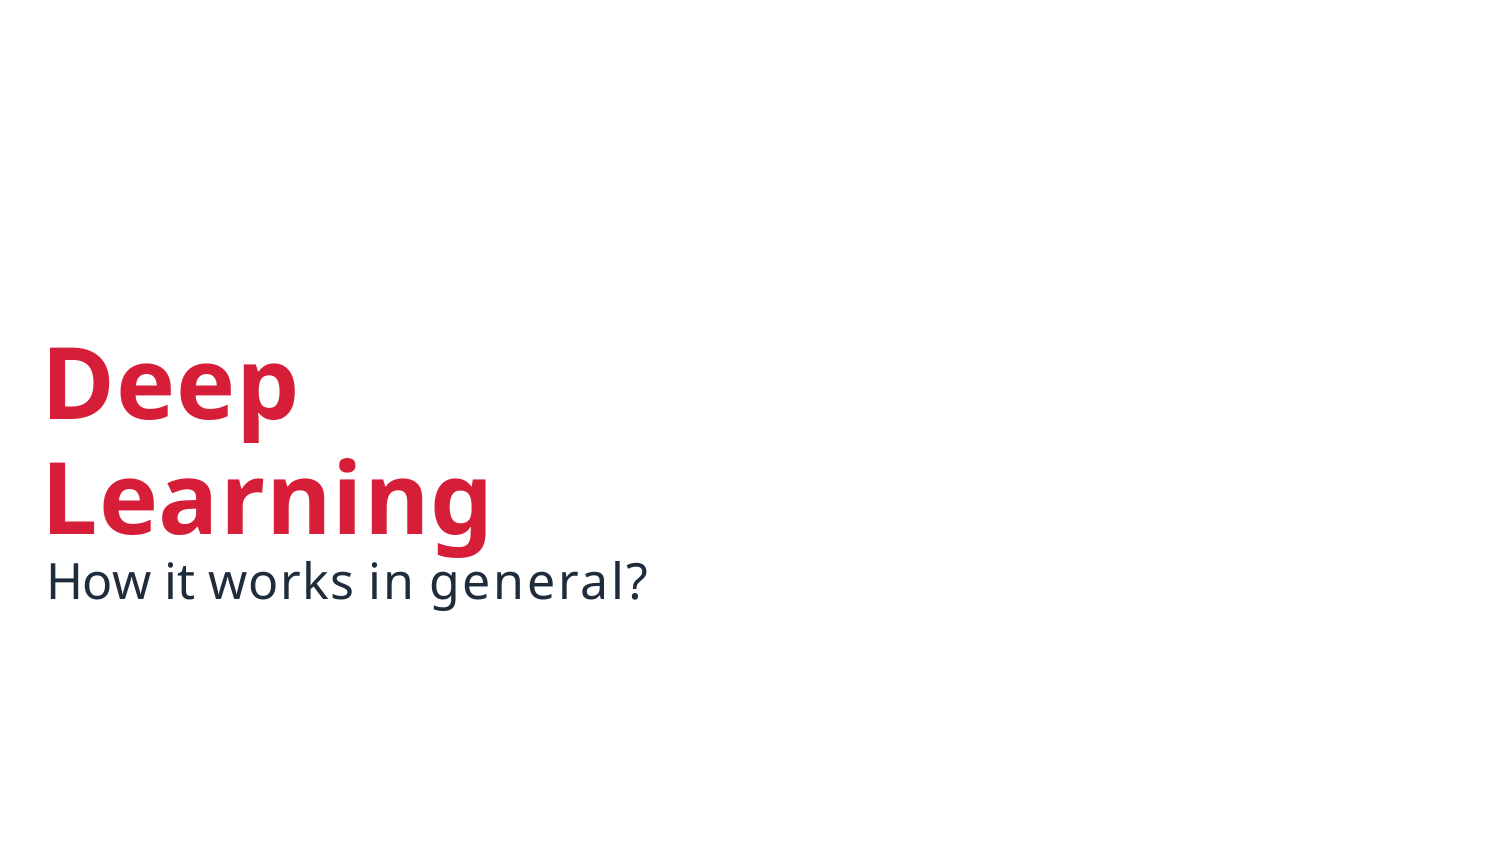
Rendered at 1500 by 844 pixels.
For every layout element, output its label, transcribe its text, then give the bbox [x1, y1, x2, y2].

title Deep Learning How it works in general? [39, 322, 748, 610]
